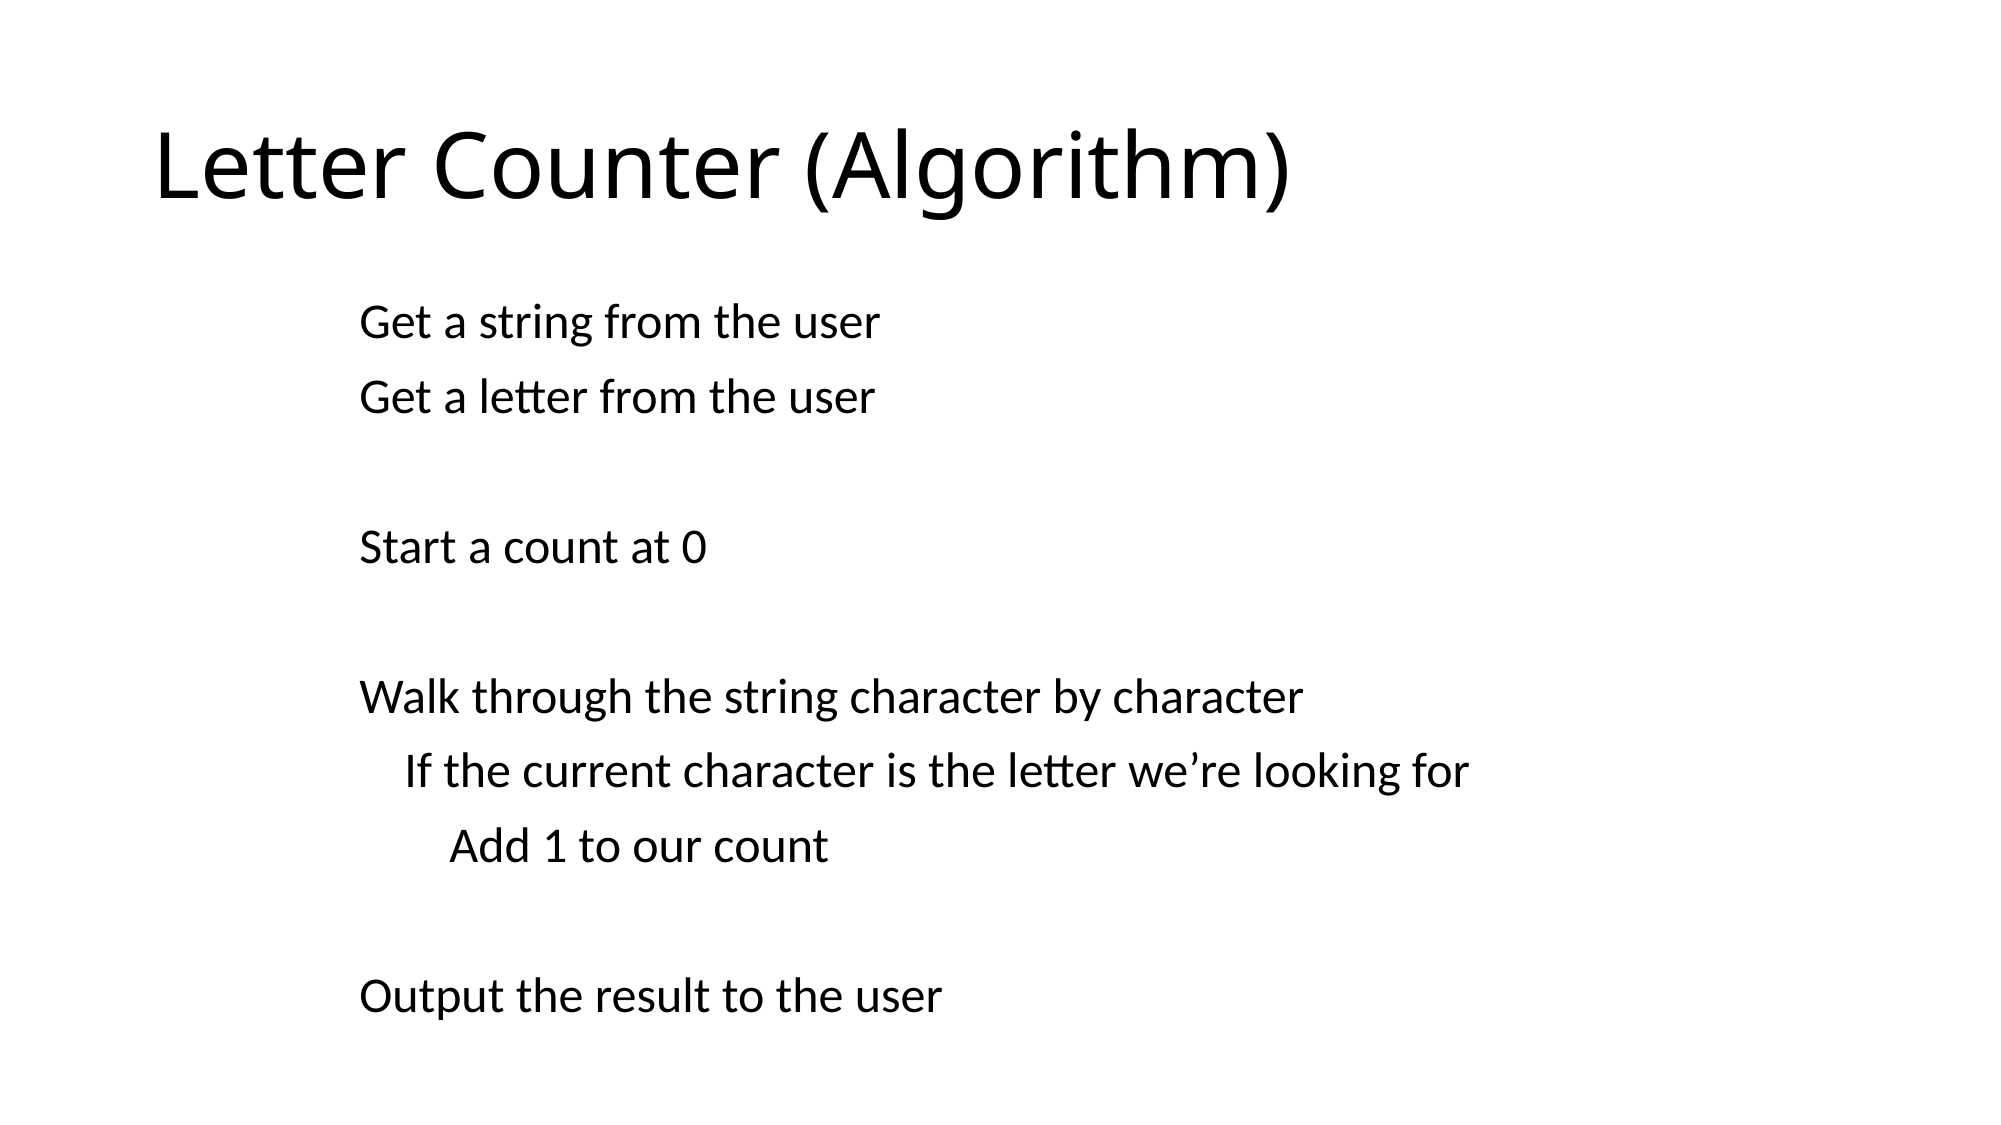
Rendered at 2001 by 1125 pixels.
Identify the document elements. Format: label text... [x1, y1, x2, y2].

list Get a string from the user Get a letter from the user Start a count at 0 Walk through the string character by character If the current character is the letter we’re looking for Add 1 to our count Output the result to the user [324, 288, 1675, 1078]
title Letter Counter (Algorithm) [137, 59, 1863, 278]
